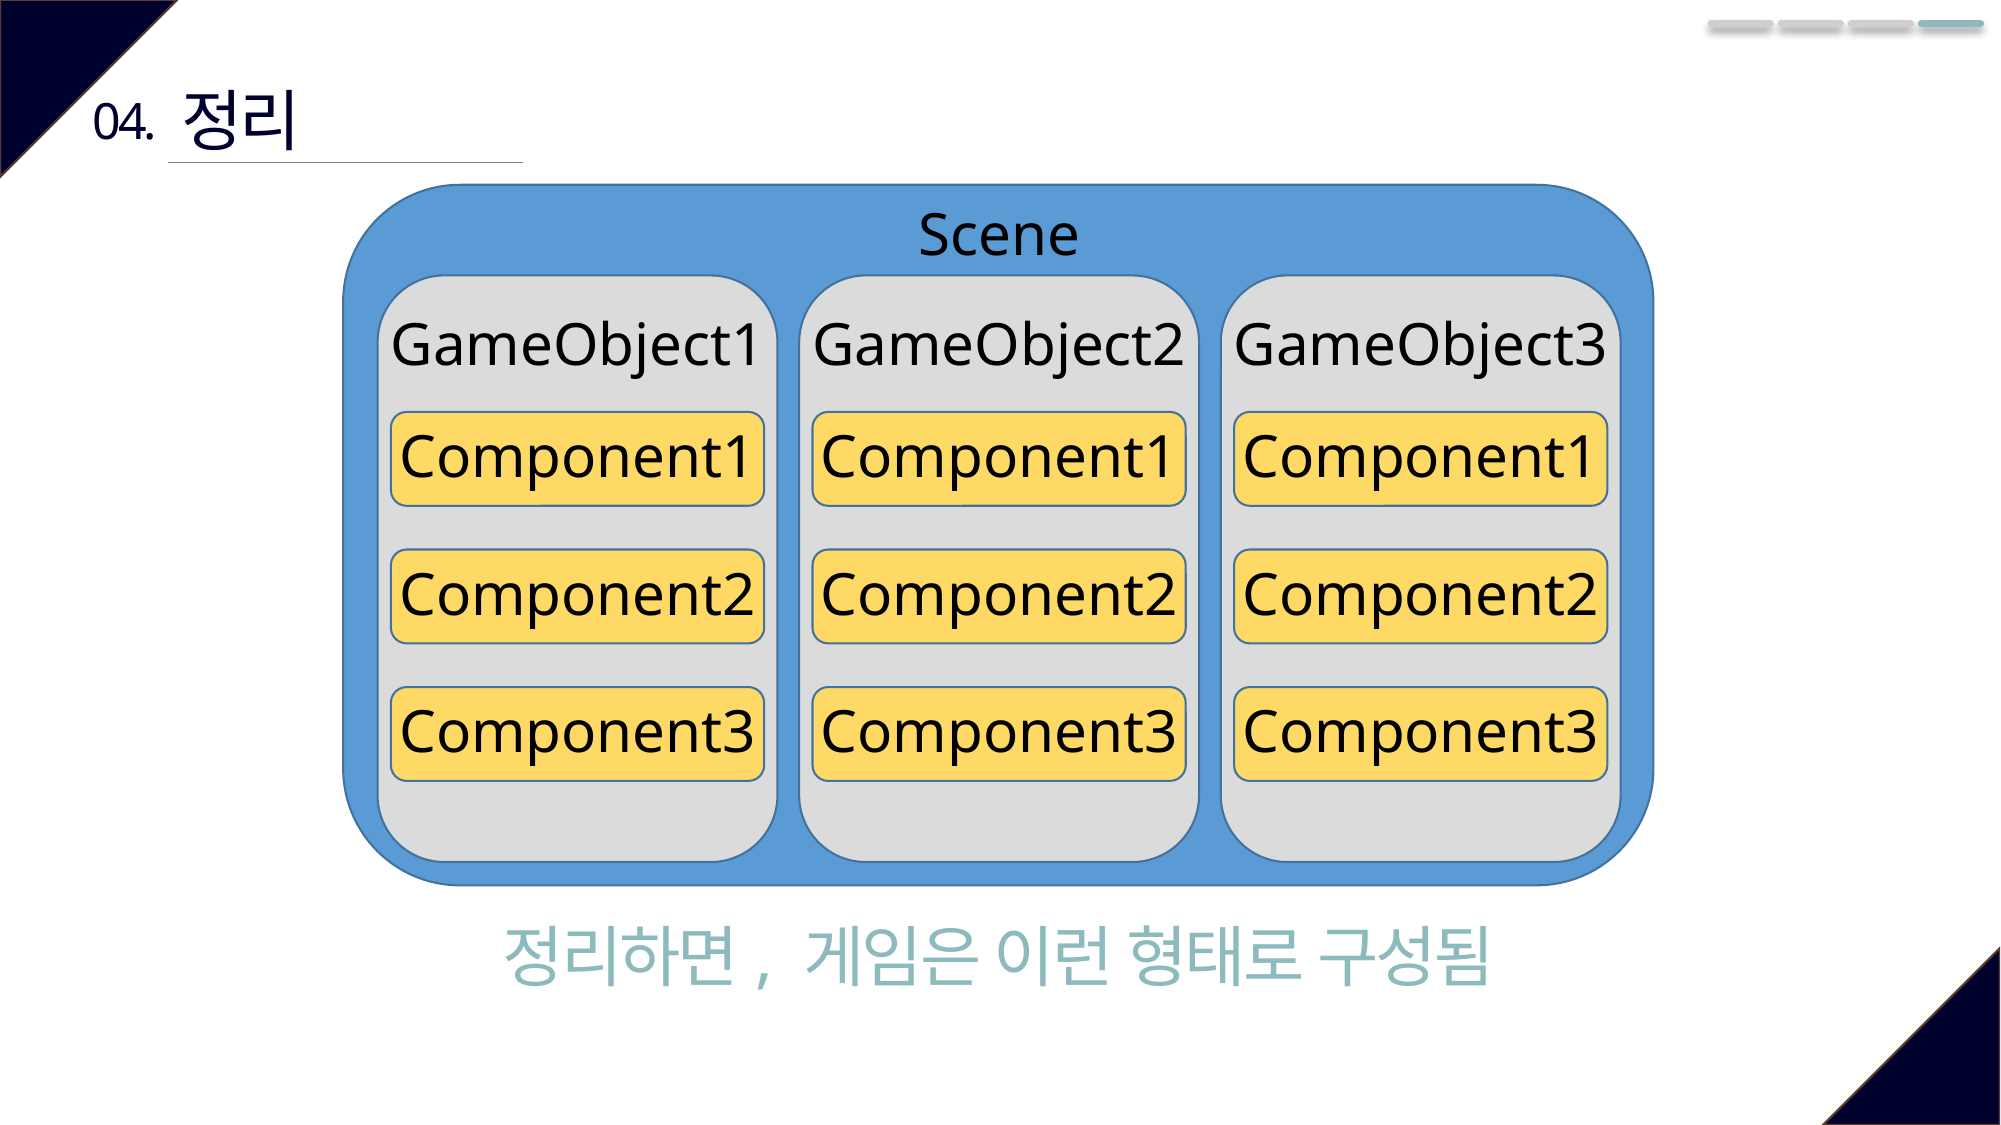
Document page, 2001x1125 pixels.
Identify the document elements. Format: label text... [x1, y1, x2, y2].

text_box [310, 184, 1688, 886]
text_box 정리하면, 게임은 이런 형태로 구성됨 [434, 907, 1564, 1003]
text_box 04. [78, 81, 172, 157]
text_box 정리 [166, 71, 317, 167]
